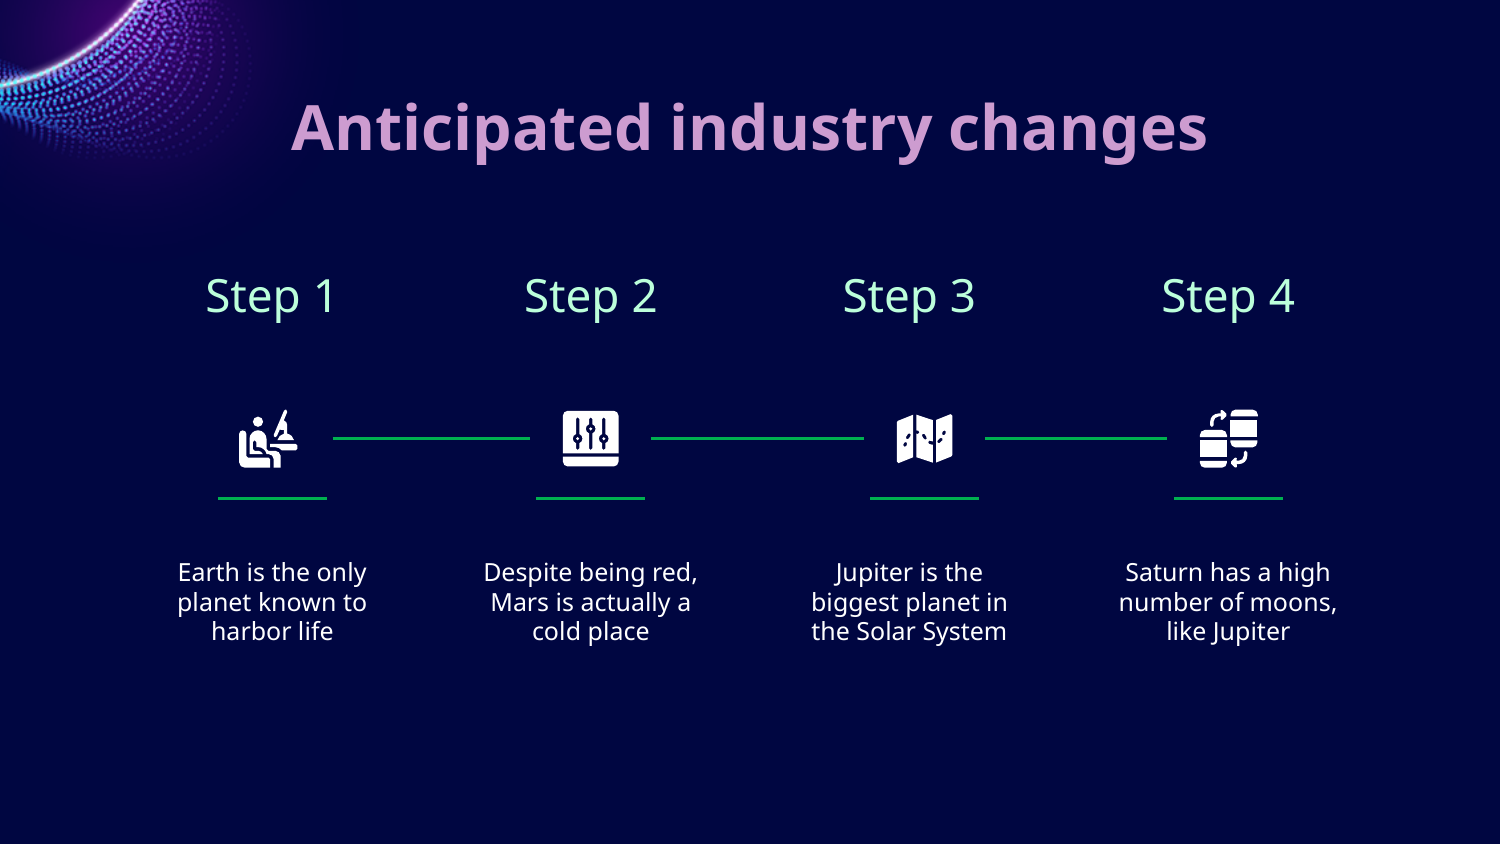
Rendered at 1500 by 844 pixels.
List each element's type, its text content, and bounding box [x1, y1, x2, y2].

picture [0, 0, 409, 299]
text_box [562, 410, 619, 467]
text_box Step 3 [775, 257, 1044, 337]
text_box [212, 378, 333, 499]
text_box Earth is the only planet known to harbor life [138, 541, 407, 675]
text_box [530, 378, 651, 499]
text_box Step 2 [456, 257, 726, 337]
text_box [864, 378, 985, 499]
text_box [896, 413, 953, 464]
text_box [1167, 378, 1288, 499]
text_box Jupiter is the biggest planet in the Solar System [775, 541, 1044, 675]
text_box Step 1 [138, 257, 407, 337]
text_box Saturn has a high number of moons, like Jupiter [1093, 541, 1363, 675]
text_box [238, 409, 298, 468]
title Anticipated industry changes [118, 72, 1382, 167]
text_box Despite being red, Mars is actually a cold place [456, 541, 726, 675]
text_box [1199, 409, 1259, 468]
text_box Step 4 [1093, 257, 1363, 337]
